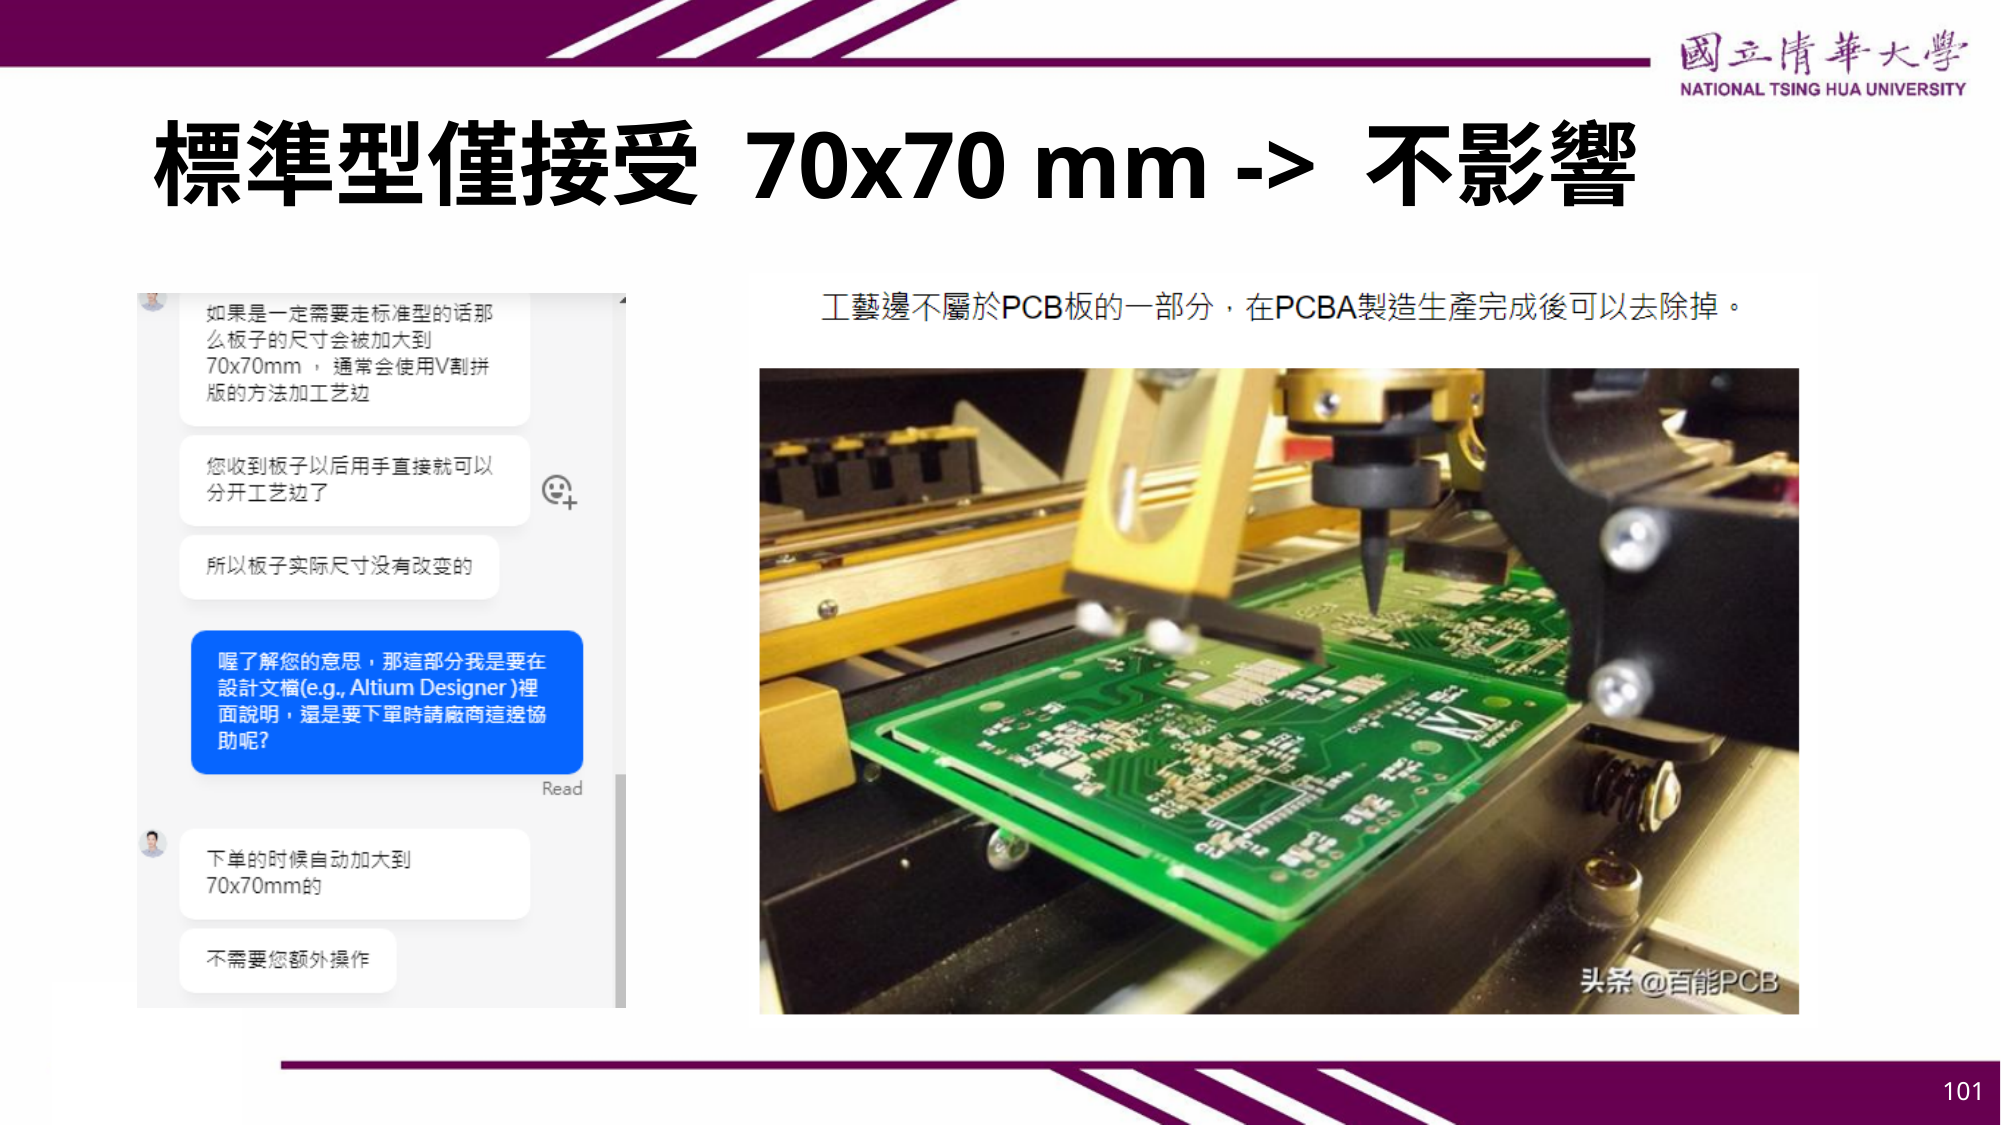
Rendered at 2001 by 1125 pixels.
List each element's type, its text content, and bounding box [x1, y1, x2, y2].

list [137, 293, 626, 1008]
slide_number 101 [1550, 1062, 2000, 1122]
title 標準型僅接受 70x70 mm -> 不影響 [137, 59, 1863, 278]
picture [0, 0, 2001, 1125]
